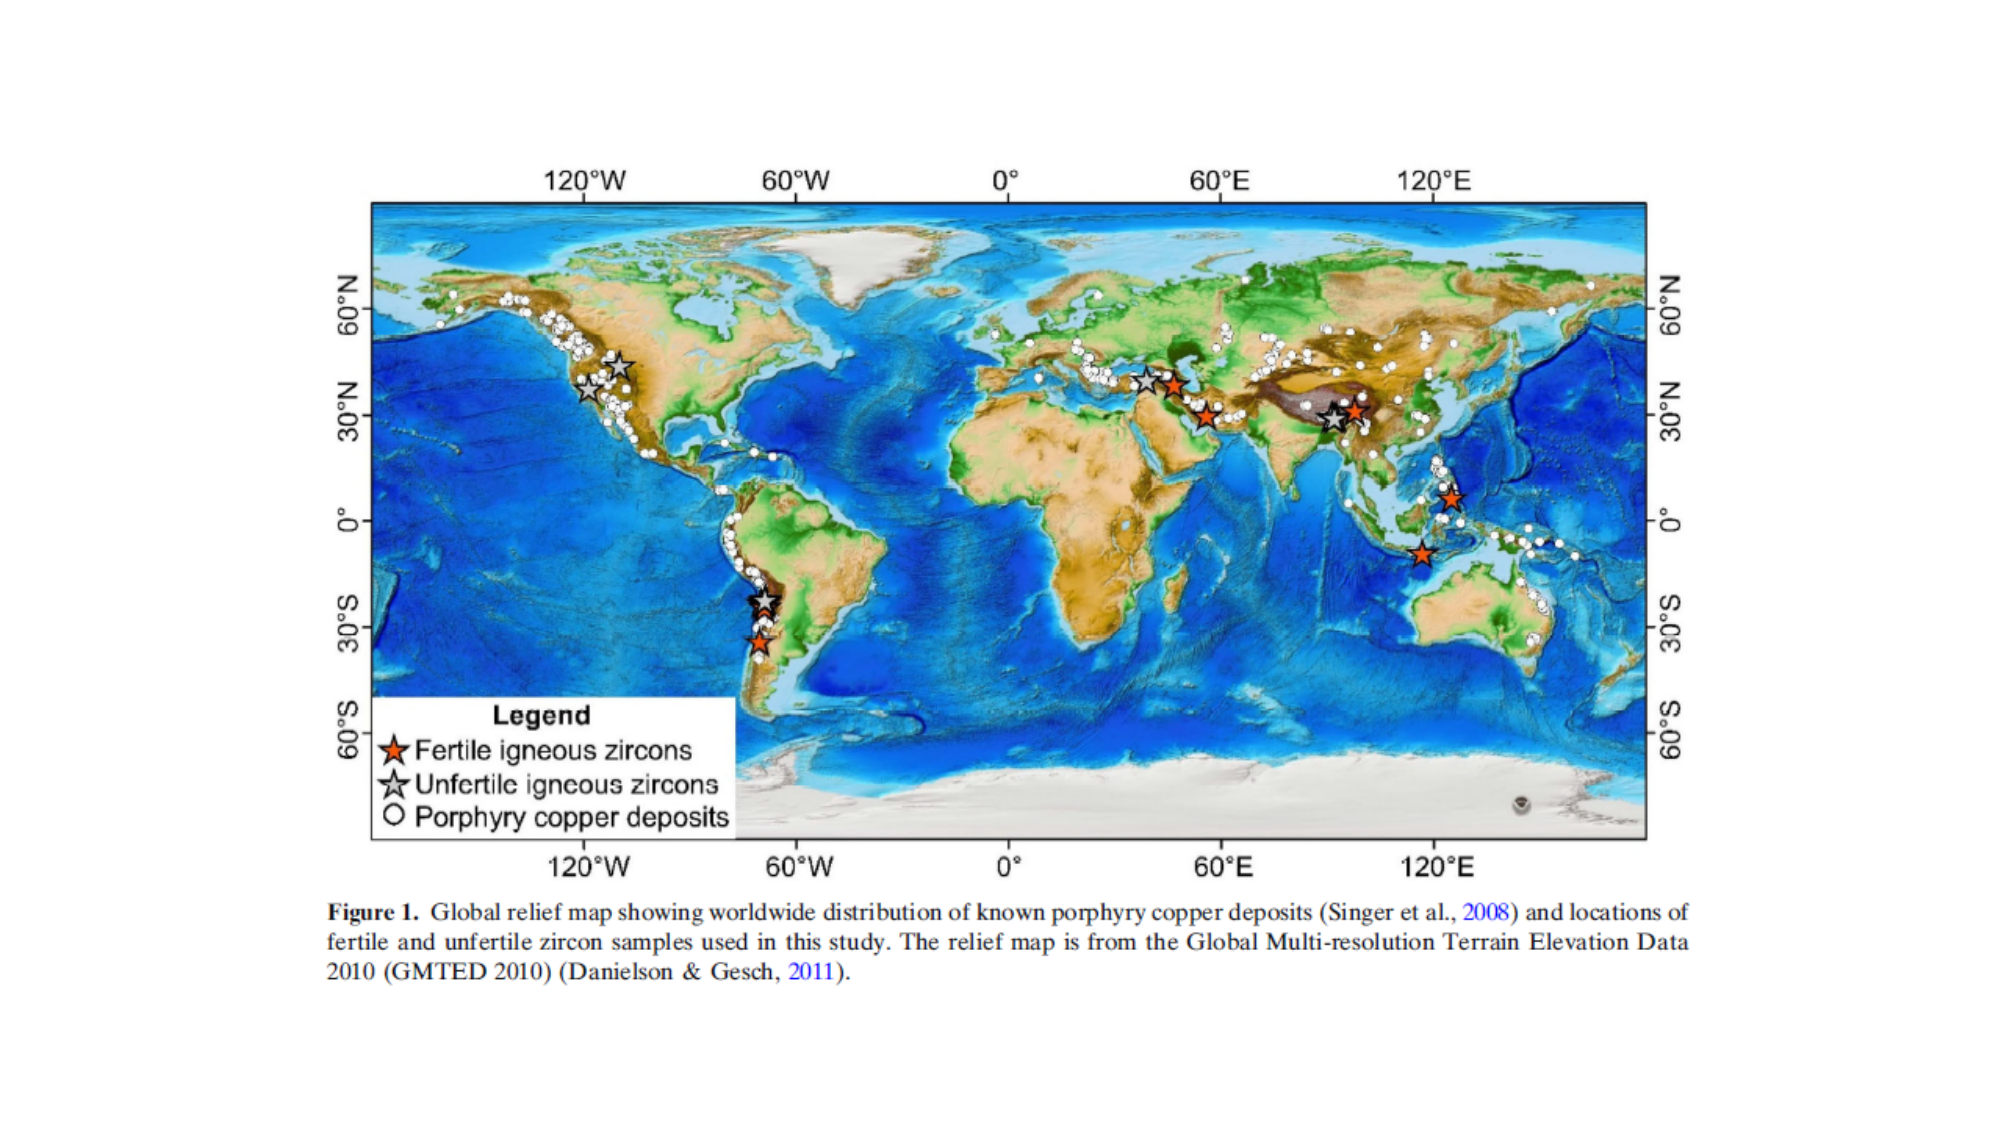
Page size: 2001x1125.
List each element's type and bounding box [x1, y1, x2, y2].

picture [249, 124, 1751, 1001]
